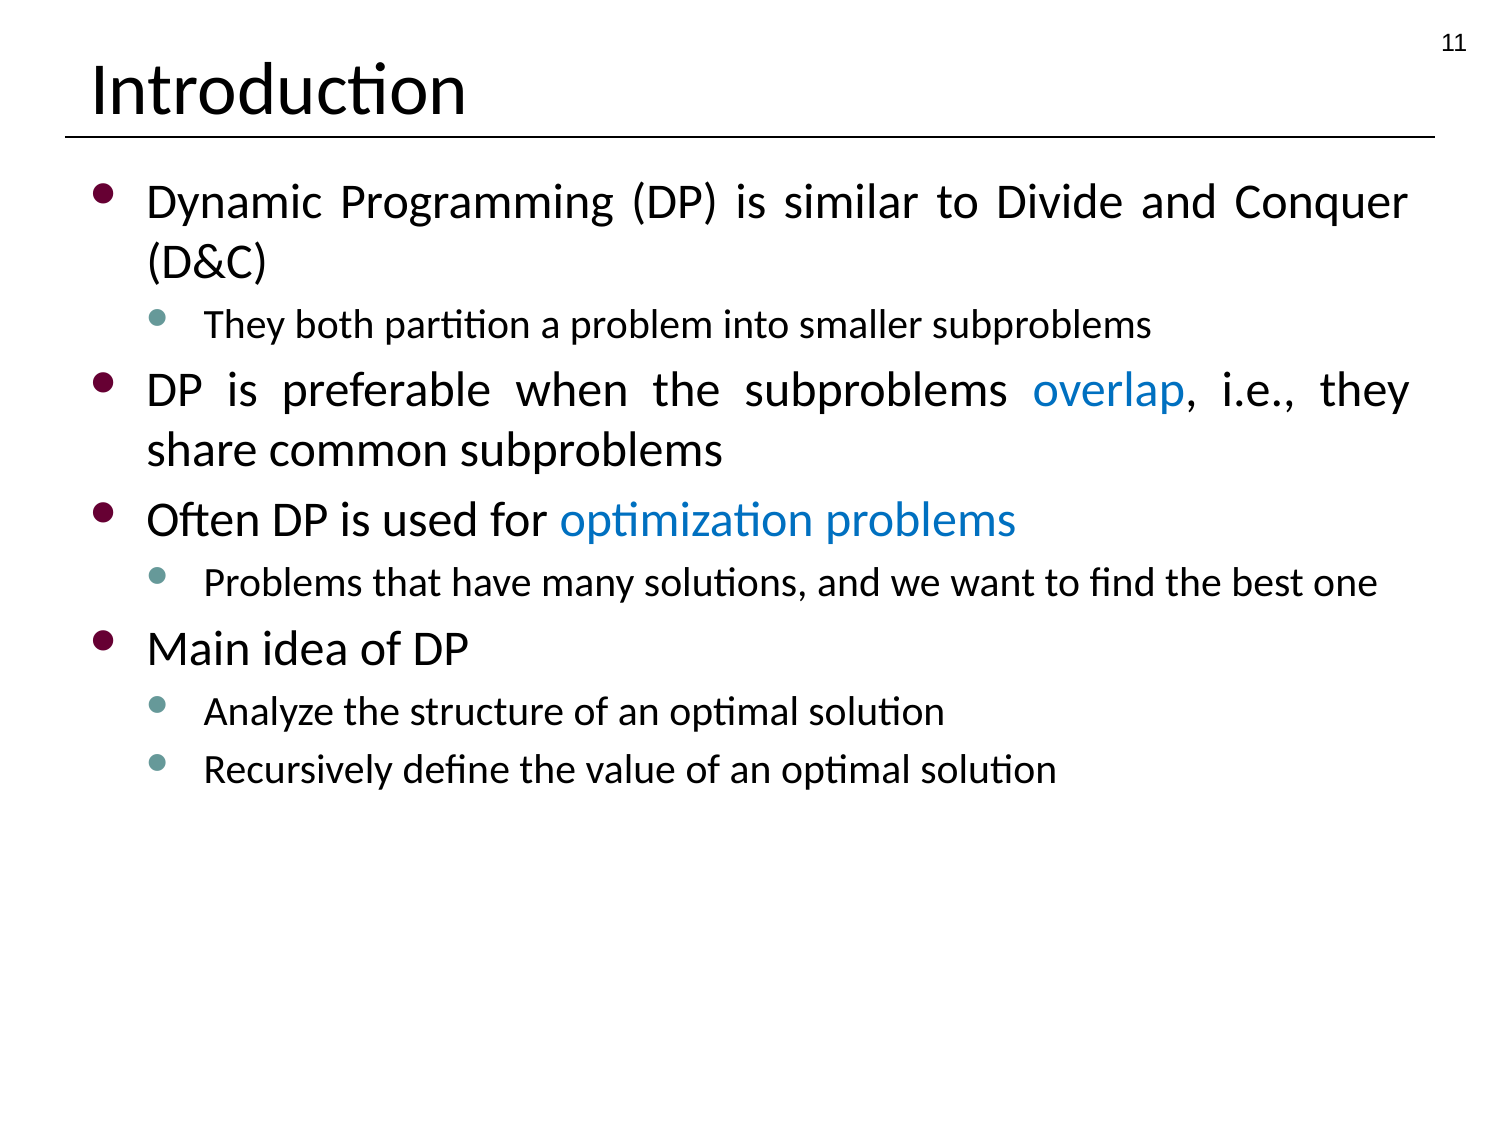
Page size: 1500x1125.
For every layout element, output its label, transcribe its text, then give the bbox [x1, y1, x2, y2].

list Dynamic Programming (DP) is similar to Divide and Conquer (D&C) They both partition a problem into smaller subproblems DP is preferable when the subproblems overlap, i.e., they share common subproblems Often DP is used for optimization problems Problems that have many solutions, and we want to find the best one Main idea of DP Analyze the structure of an optimal solution Recursively define the value of an optimal solution [75, 160, 1425, 1094]
slide_number 11 [1131, 18, 1483, 62]
title Introduction [75, 20, 1425, 138]
